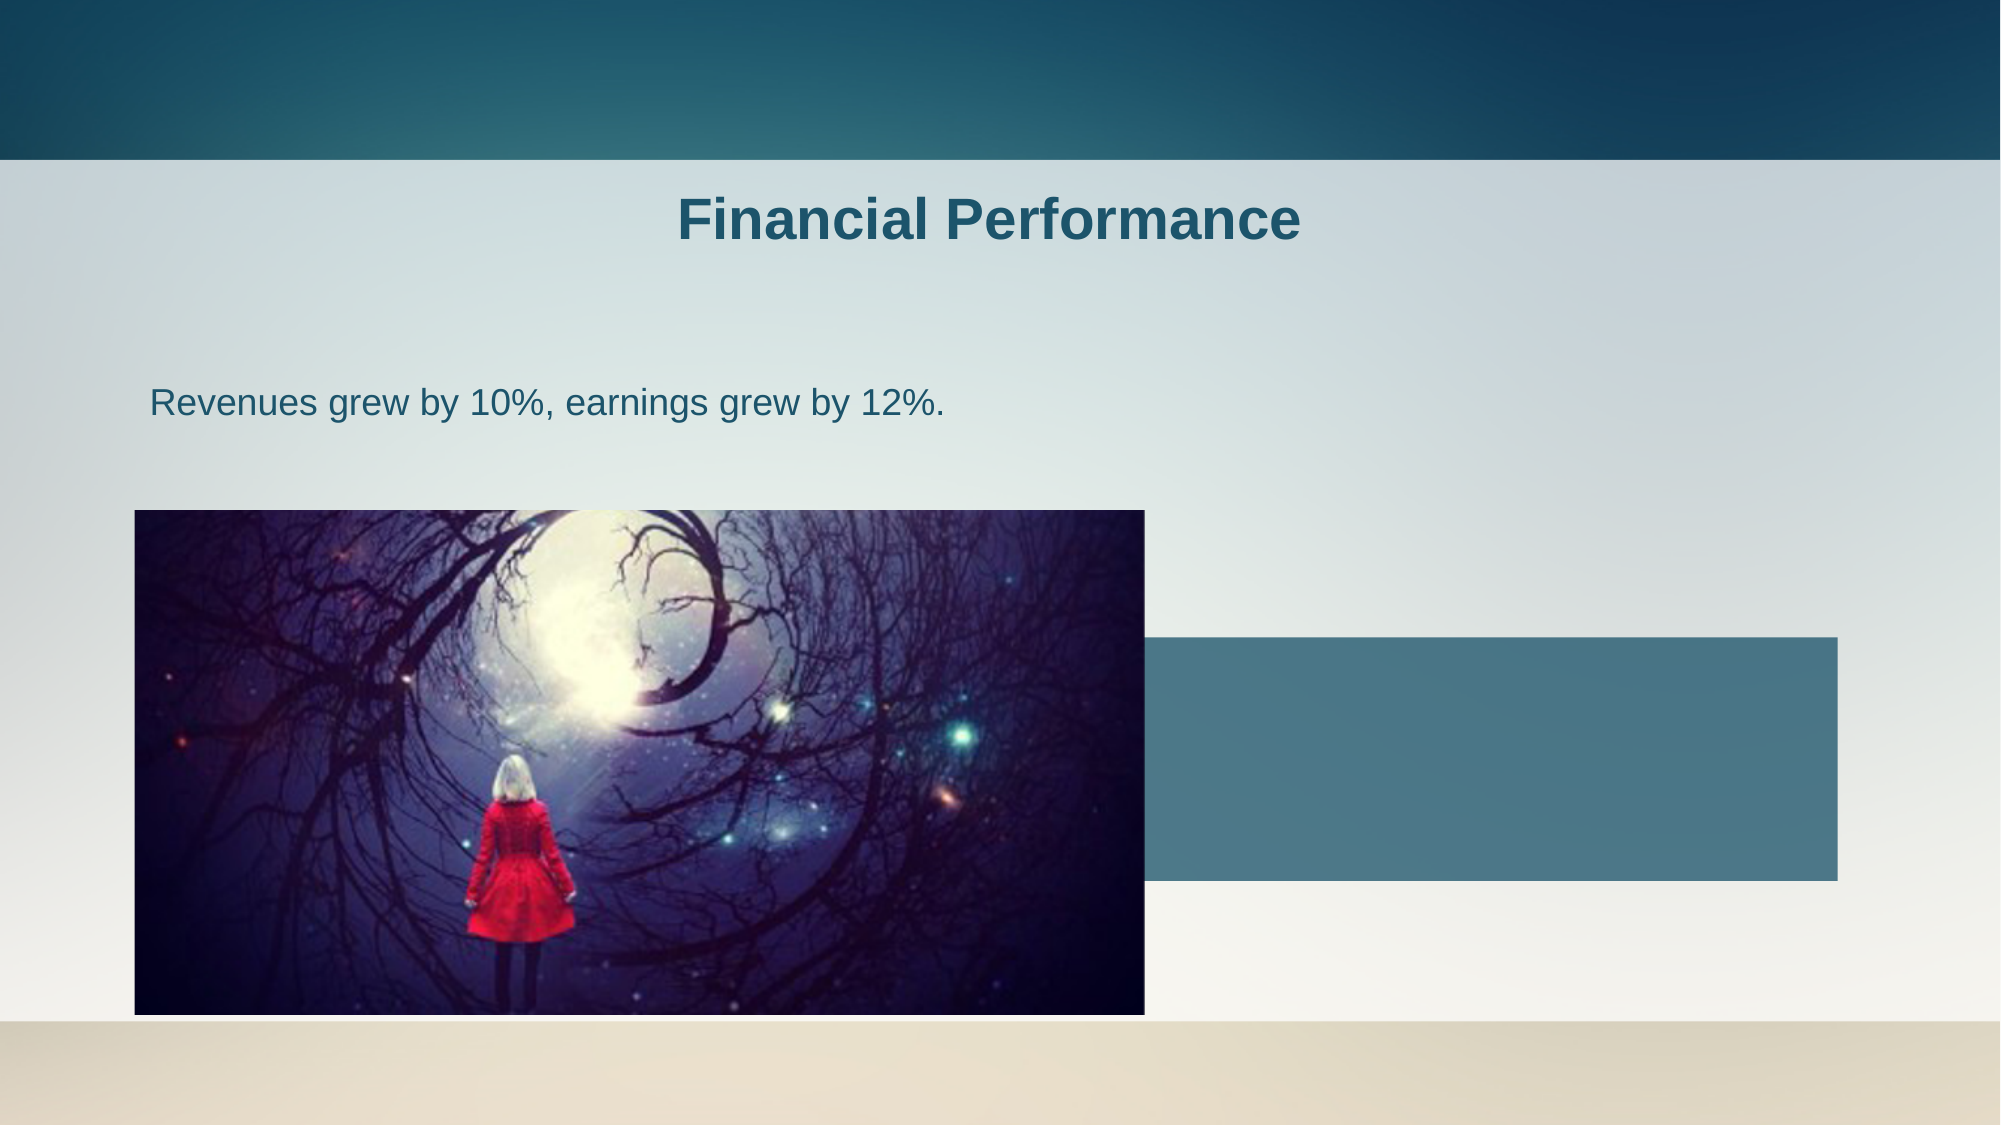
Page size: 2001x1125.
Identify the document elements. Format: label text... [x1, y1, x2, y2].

title Financial Performance [137, 159, 1843, 282]
picture [134, 510, 1148, 1015]
list Revenues grew by 10%, earnings grew by 12%. [134, 296, 1843, 511]
picture [0, 0, 2001, 1125]
